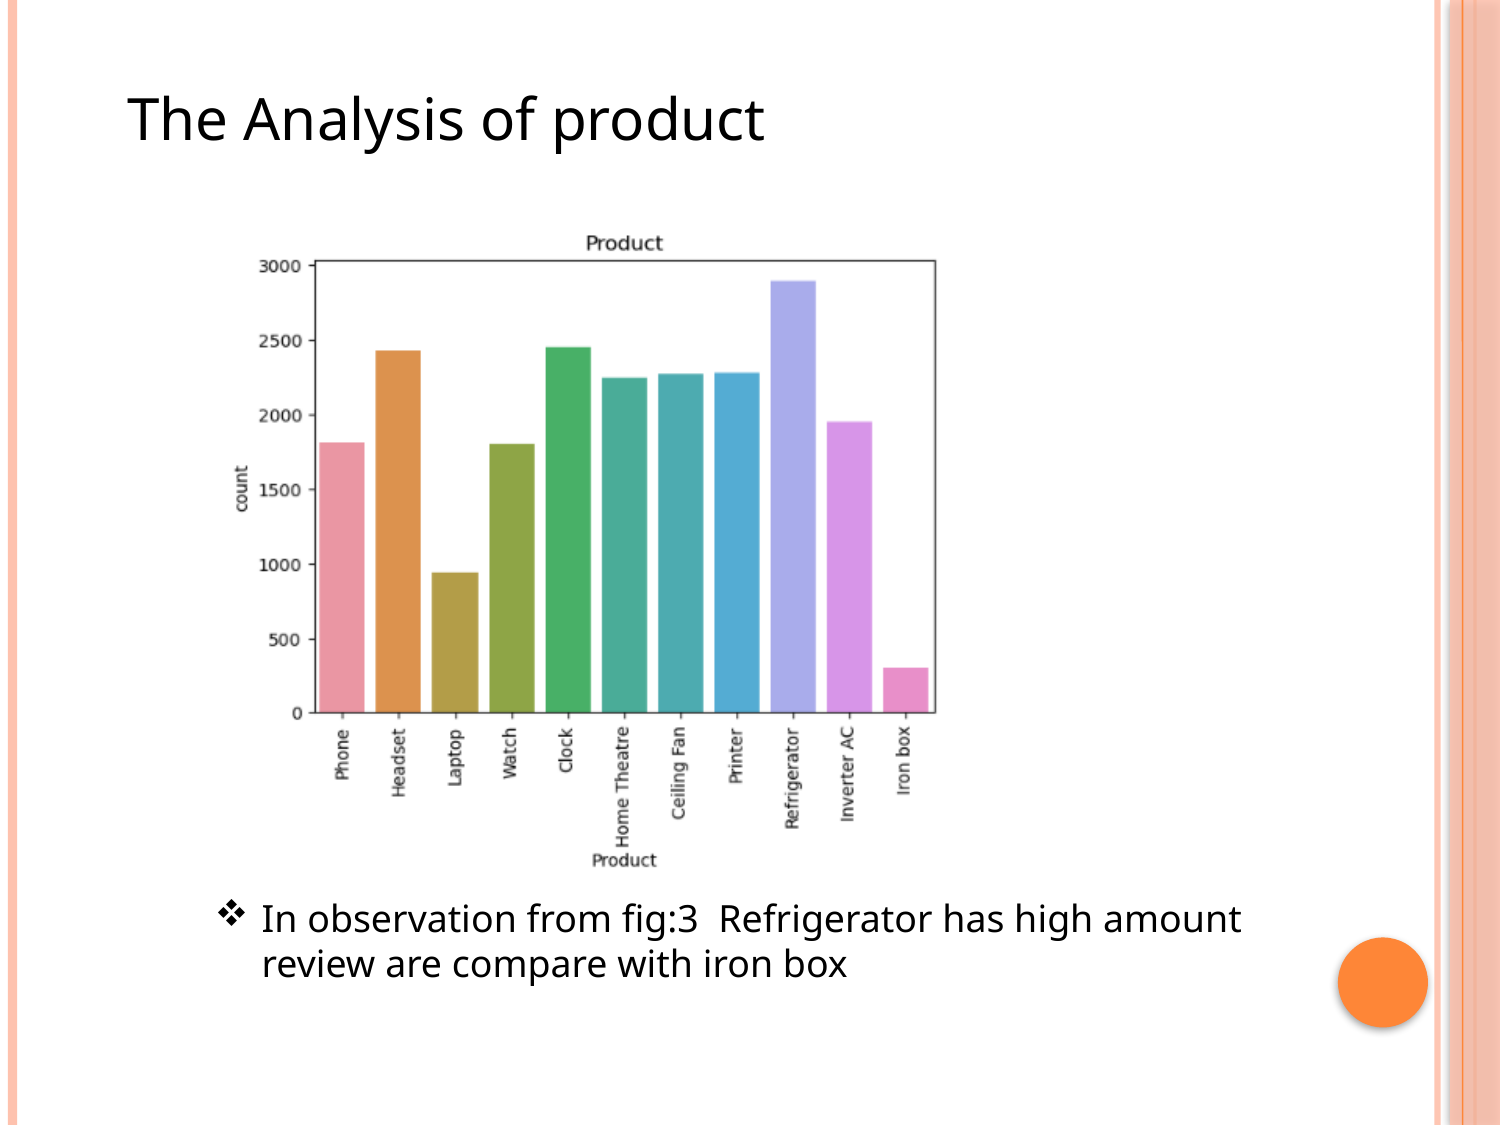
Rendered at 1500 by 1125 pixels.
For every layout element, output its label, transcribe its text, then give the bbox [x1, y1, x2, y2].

picture [111, 211, 1276, 888]
text_box In observation from fig:3 Refrigerator has high amount review are compare with iron box [200, 887, 1363, 993]
text_box The Analysis of product [112, 75, 1388, 160]
